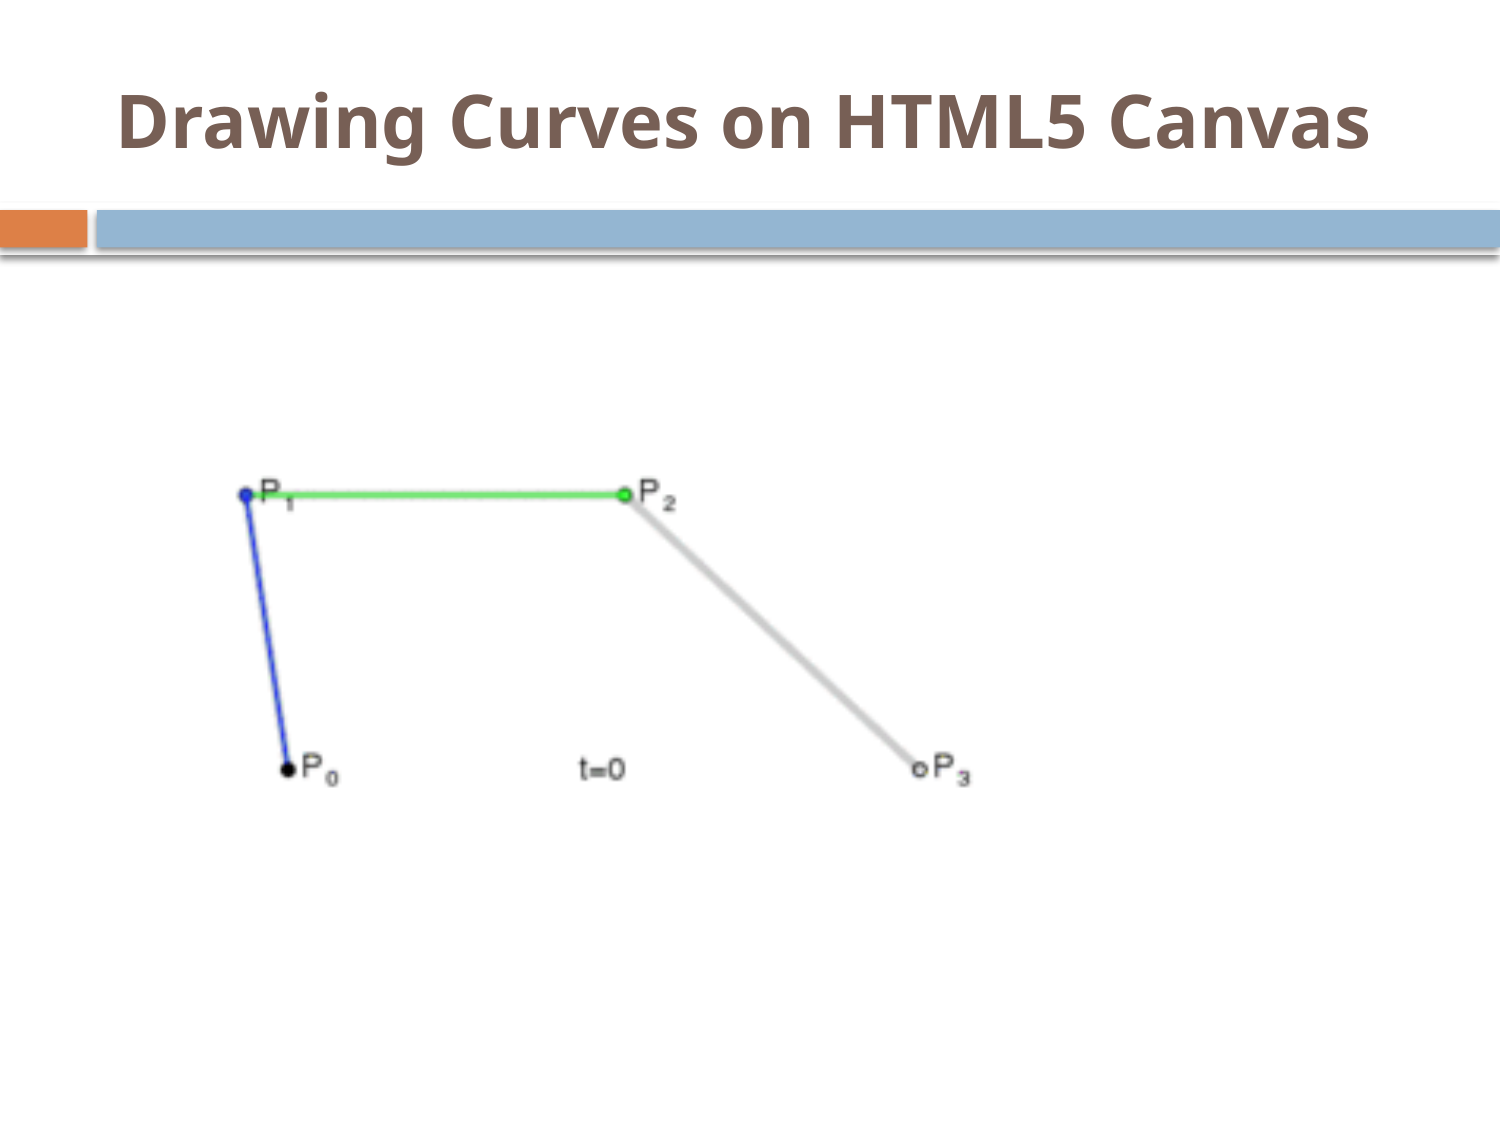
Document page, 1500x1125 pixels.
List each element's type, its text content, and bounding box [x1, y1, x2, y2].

picture [224, 474, 983, 791]
title Drawing Curves on HTML5 Canvas [100, 37, 1438, 200]
